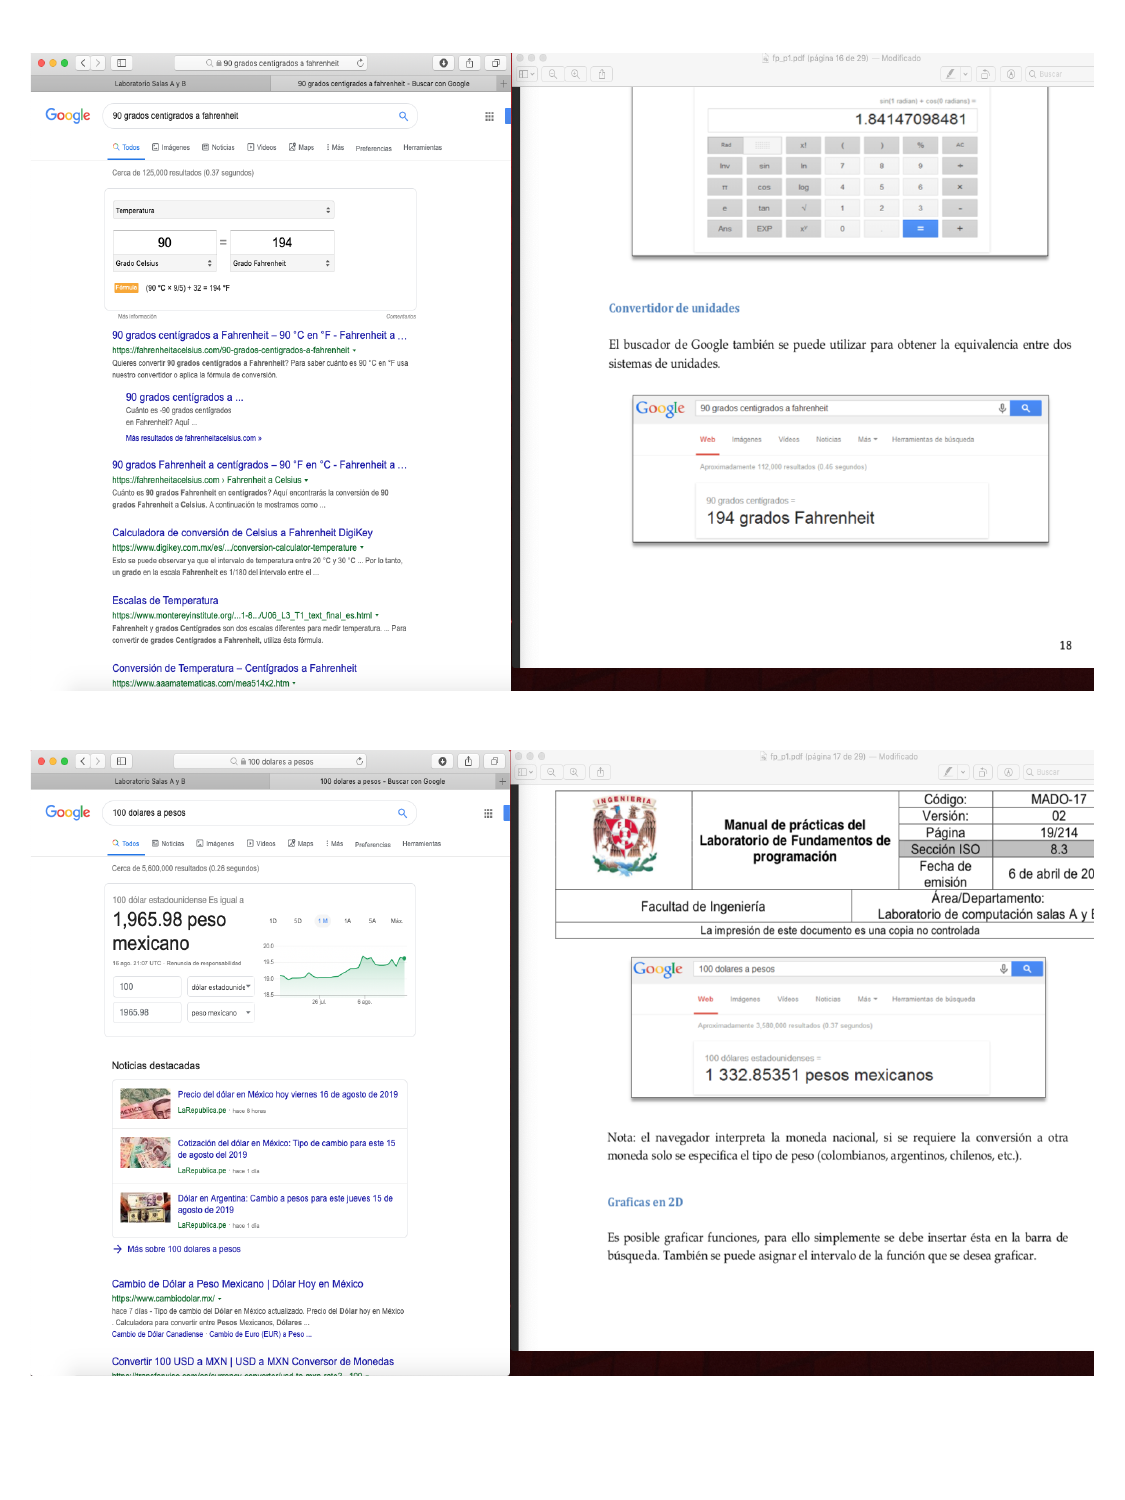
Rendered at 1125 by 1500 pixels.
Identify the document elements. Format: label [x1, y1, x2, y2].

picture [30, 52, 1095, 692]
picture [30, 749, 1095, 1377]
